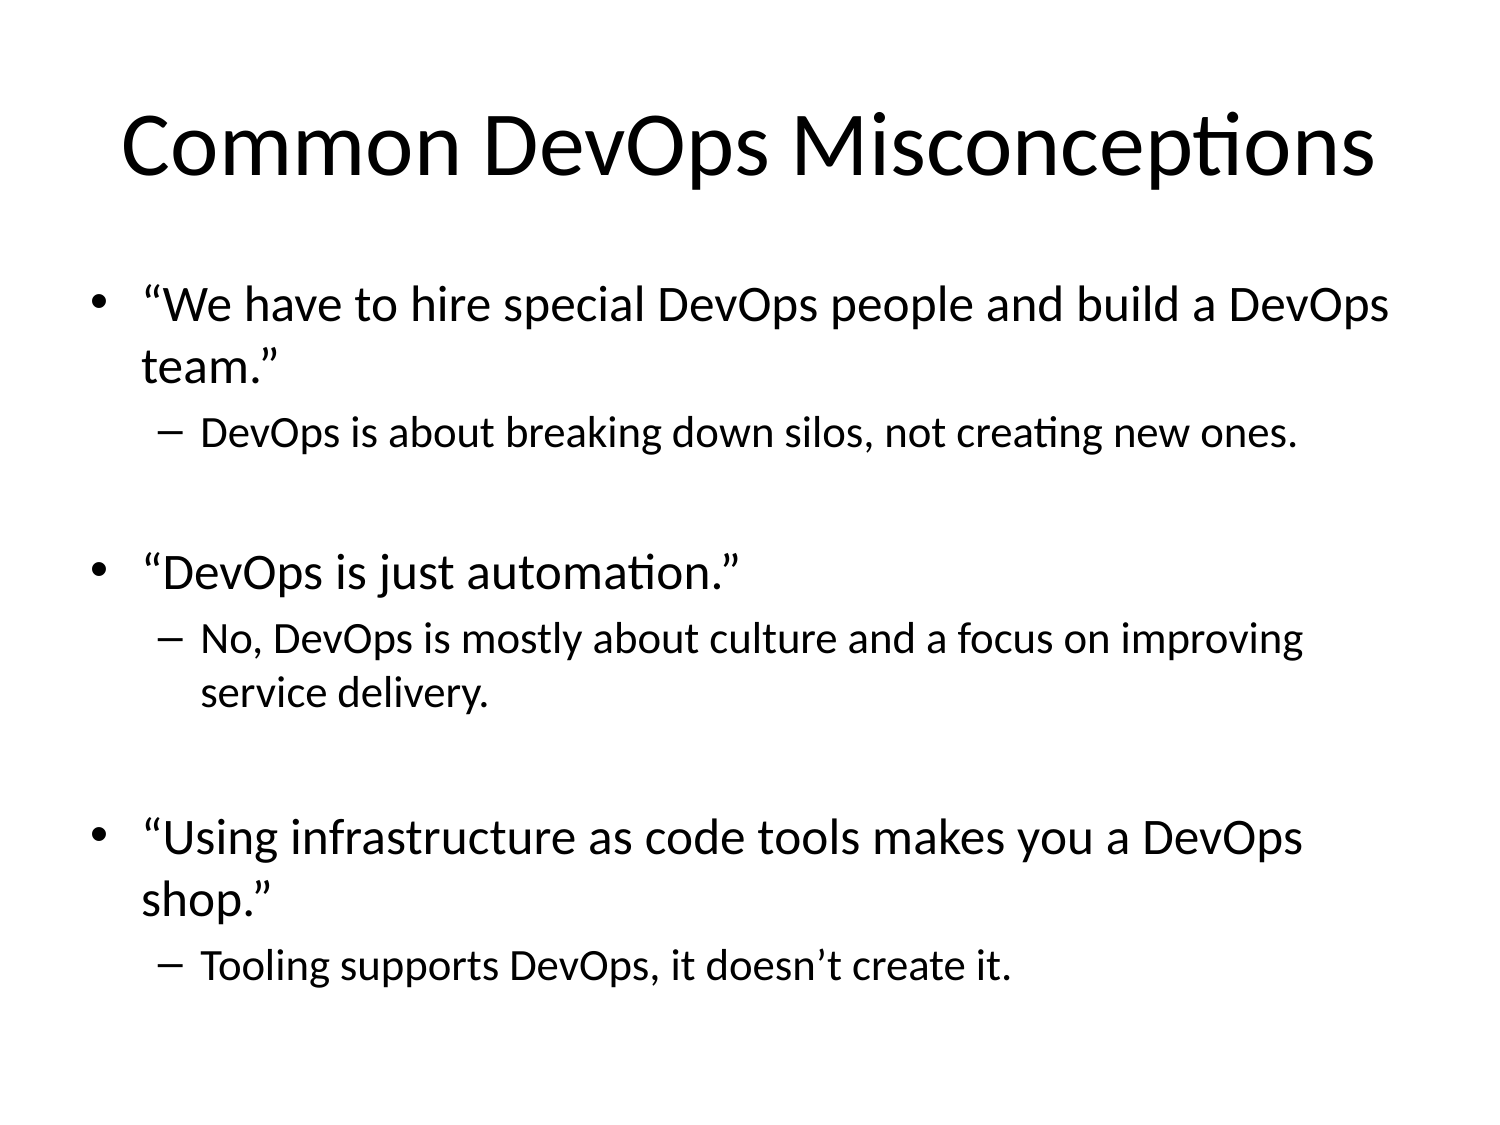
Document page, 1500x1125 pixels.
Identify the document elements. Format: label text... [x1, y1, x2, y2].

title Common DevOps Misconceptions [75, 45, 1425, 233]
list “We have to hire special DevOps people and build a DevOps team.” DevOps is about breaking down silos, not creating new ones. “DevOps is just automation.” No, DevOps is mostly about culture and a focus on improving service delivery. “Using infrastructure as code tools makes you a DevOps shop.” Tooling supports DevOps, it doesn’t create it. [75, 262, 1425, 1005]
